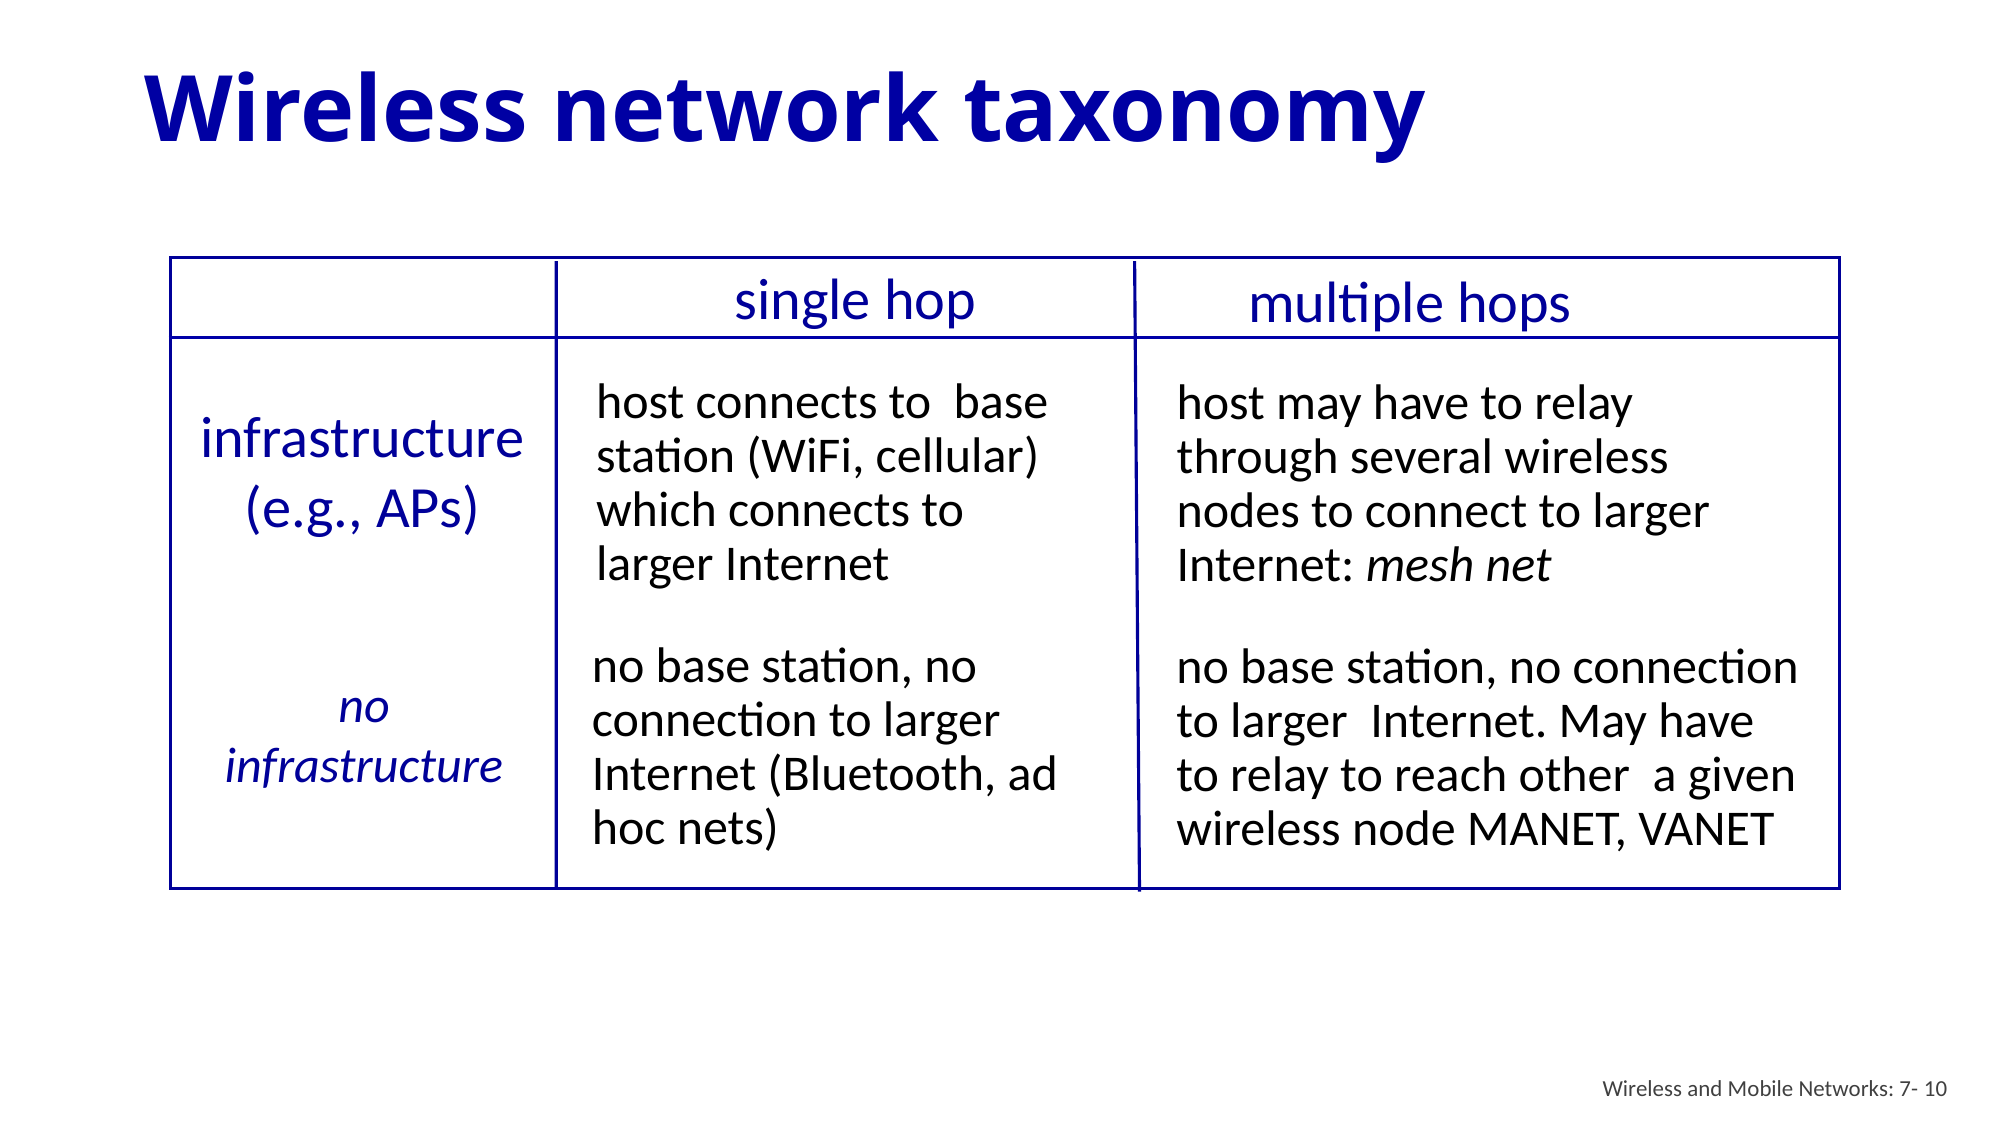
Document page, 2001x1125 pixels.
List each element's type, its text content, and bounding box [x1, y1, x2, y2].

text_box single hop [720, 253, 991, 257]
text_box [170, 339, 1840, 889]
text_box [170, 257, 1840, 336]
slide_number Wireless and Mobile Networks: 7- 10 [1512, 1056, 1963, 1117]
title Wireless network taxonomy [129, 38, 1855, 186]
